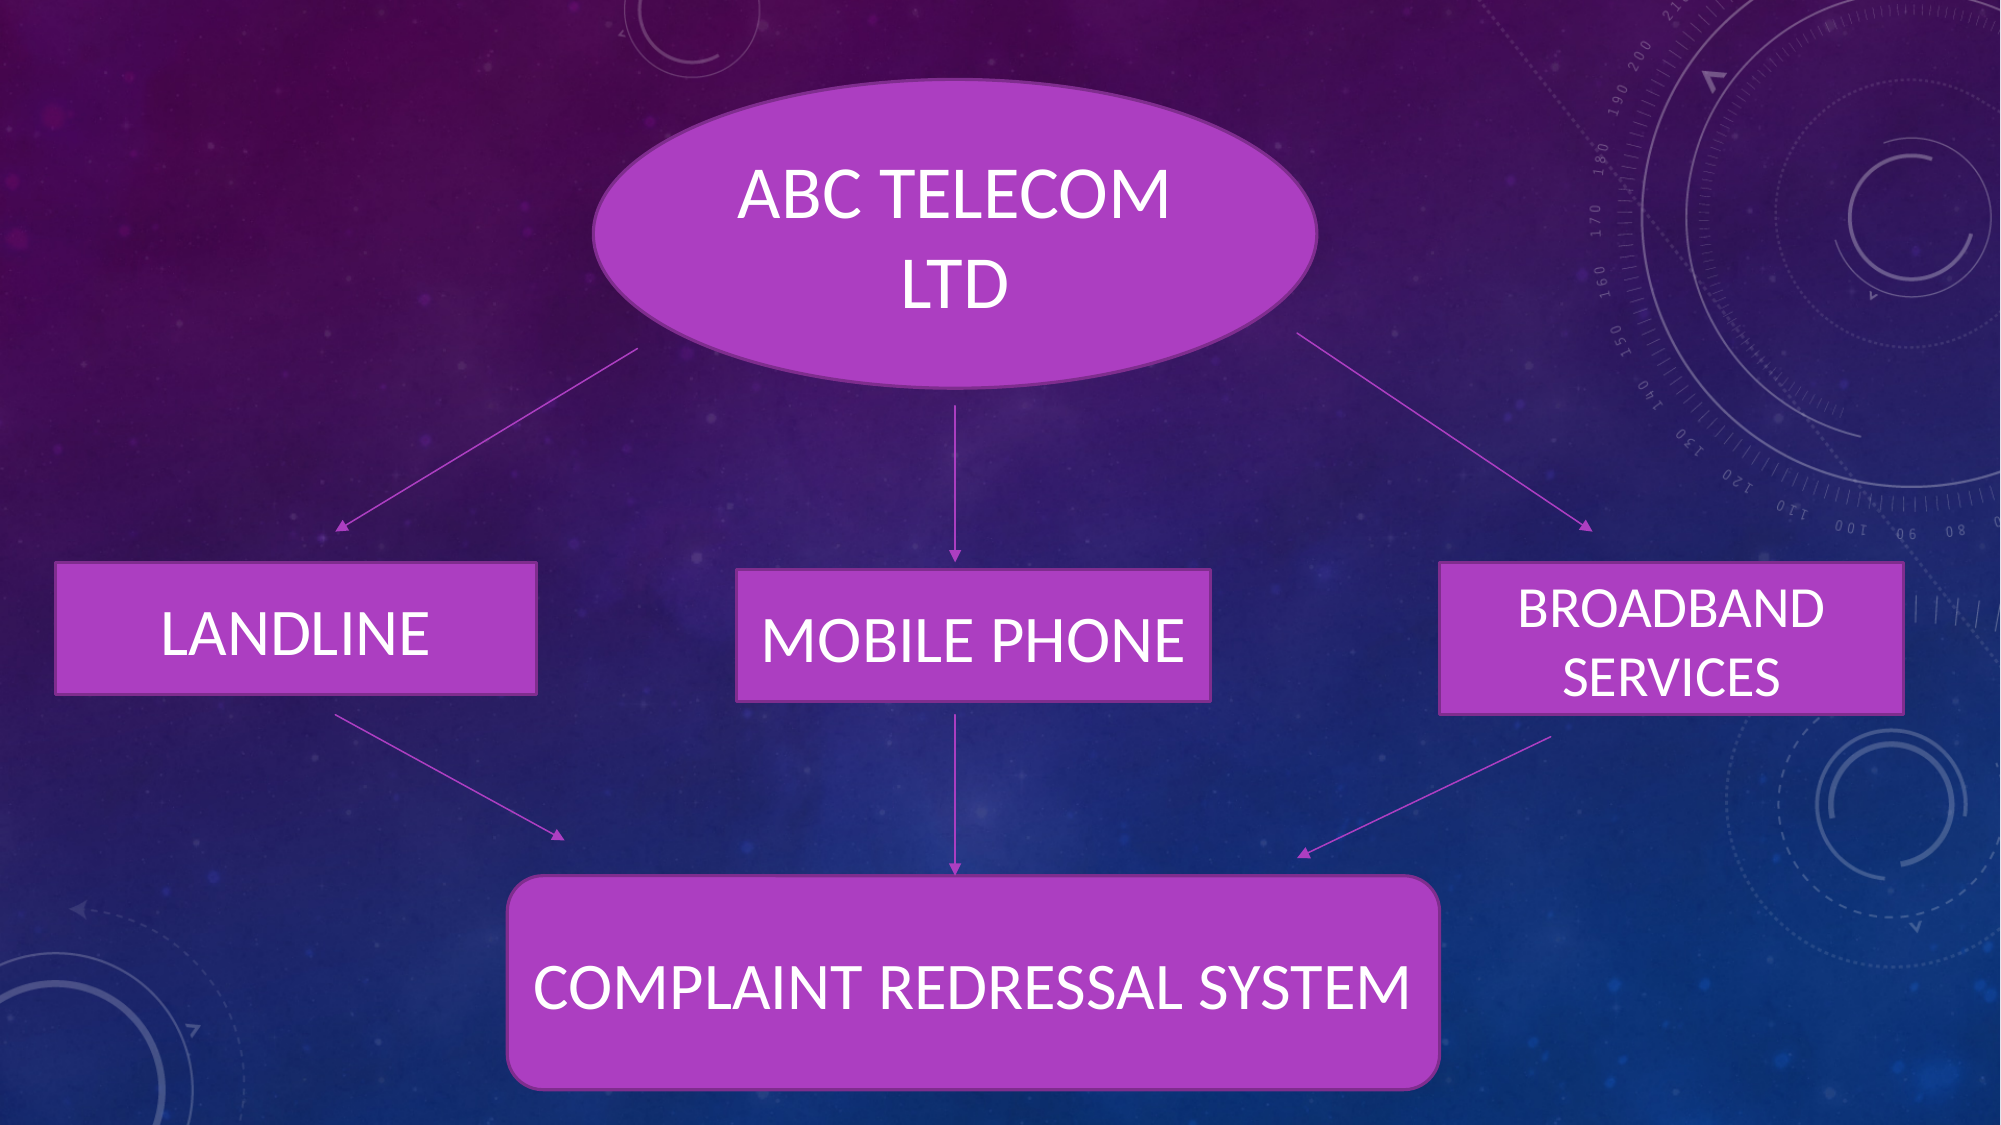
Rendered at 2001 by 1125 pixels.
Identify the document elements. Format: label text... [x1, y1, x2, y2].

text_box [1296, 736, 1551, 859]
text_box LANDLINE [54, 561, 538, 696]
picture [0, 0, 2001, 1125]
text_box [1296, 332, 1593, 532]
text_box BROADBAND SERVICES [1438, 561, 1905, 716]
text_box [335, 348, 638, 532]
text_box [335, 714, 565, 841]
text_box MOBILE PHONE [735, 568, 1212, 703]
text_box COMPLAINT REDRESSAL SYSTEM [505, 874, 1442, 1092]
text_box ABC TELECOM LTD [591, 77, 1319, 390]
